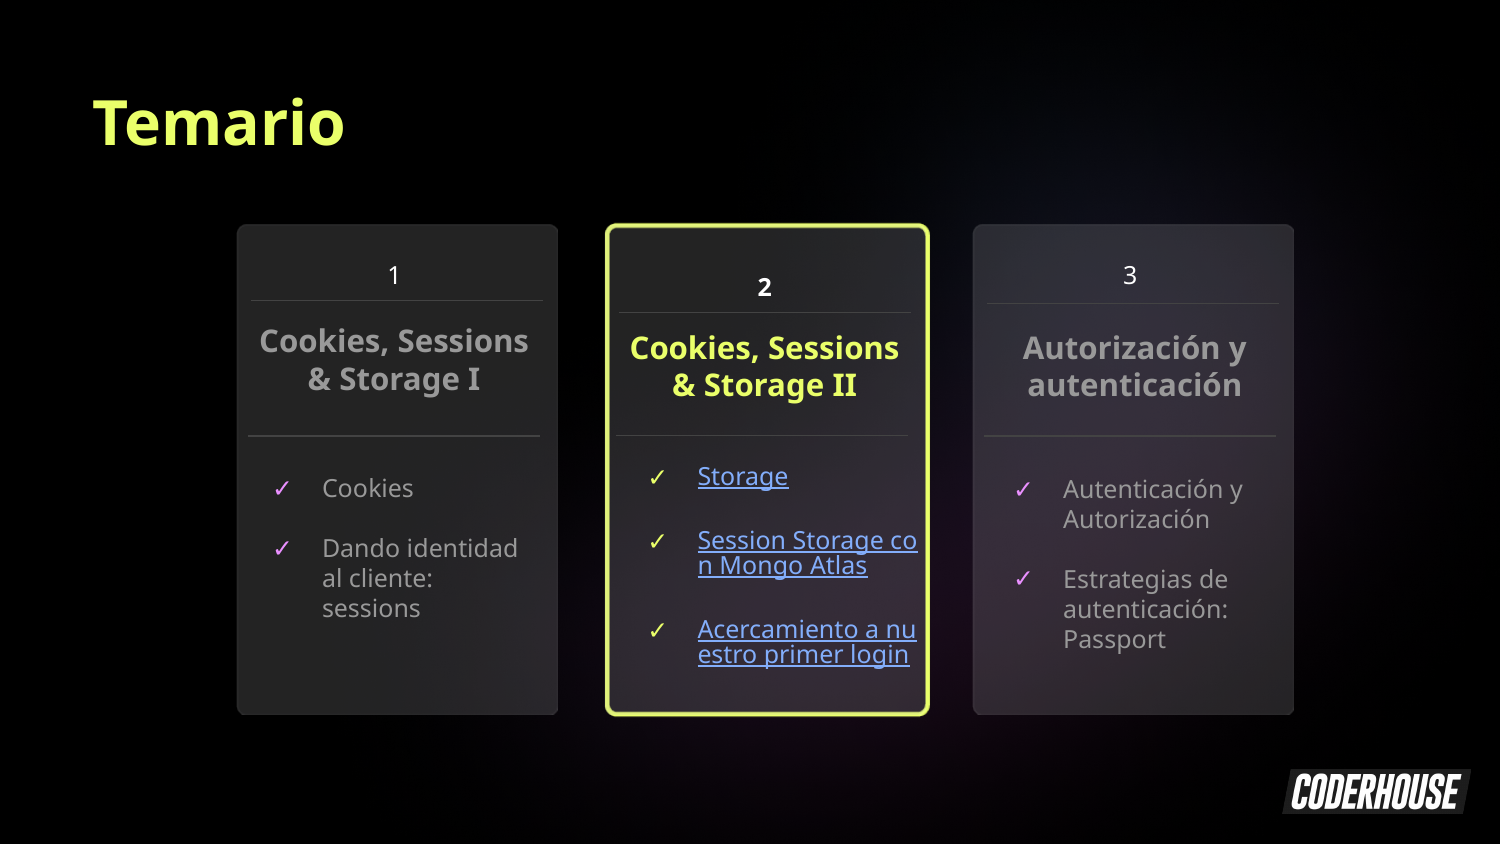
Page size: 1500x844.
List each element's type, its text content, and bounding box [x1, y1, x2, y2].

text_box Temario [77, 76, 459, 175]
picture [0, 0, 1500, 844]
